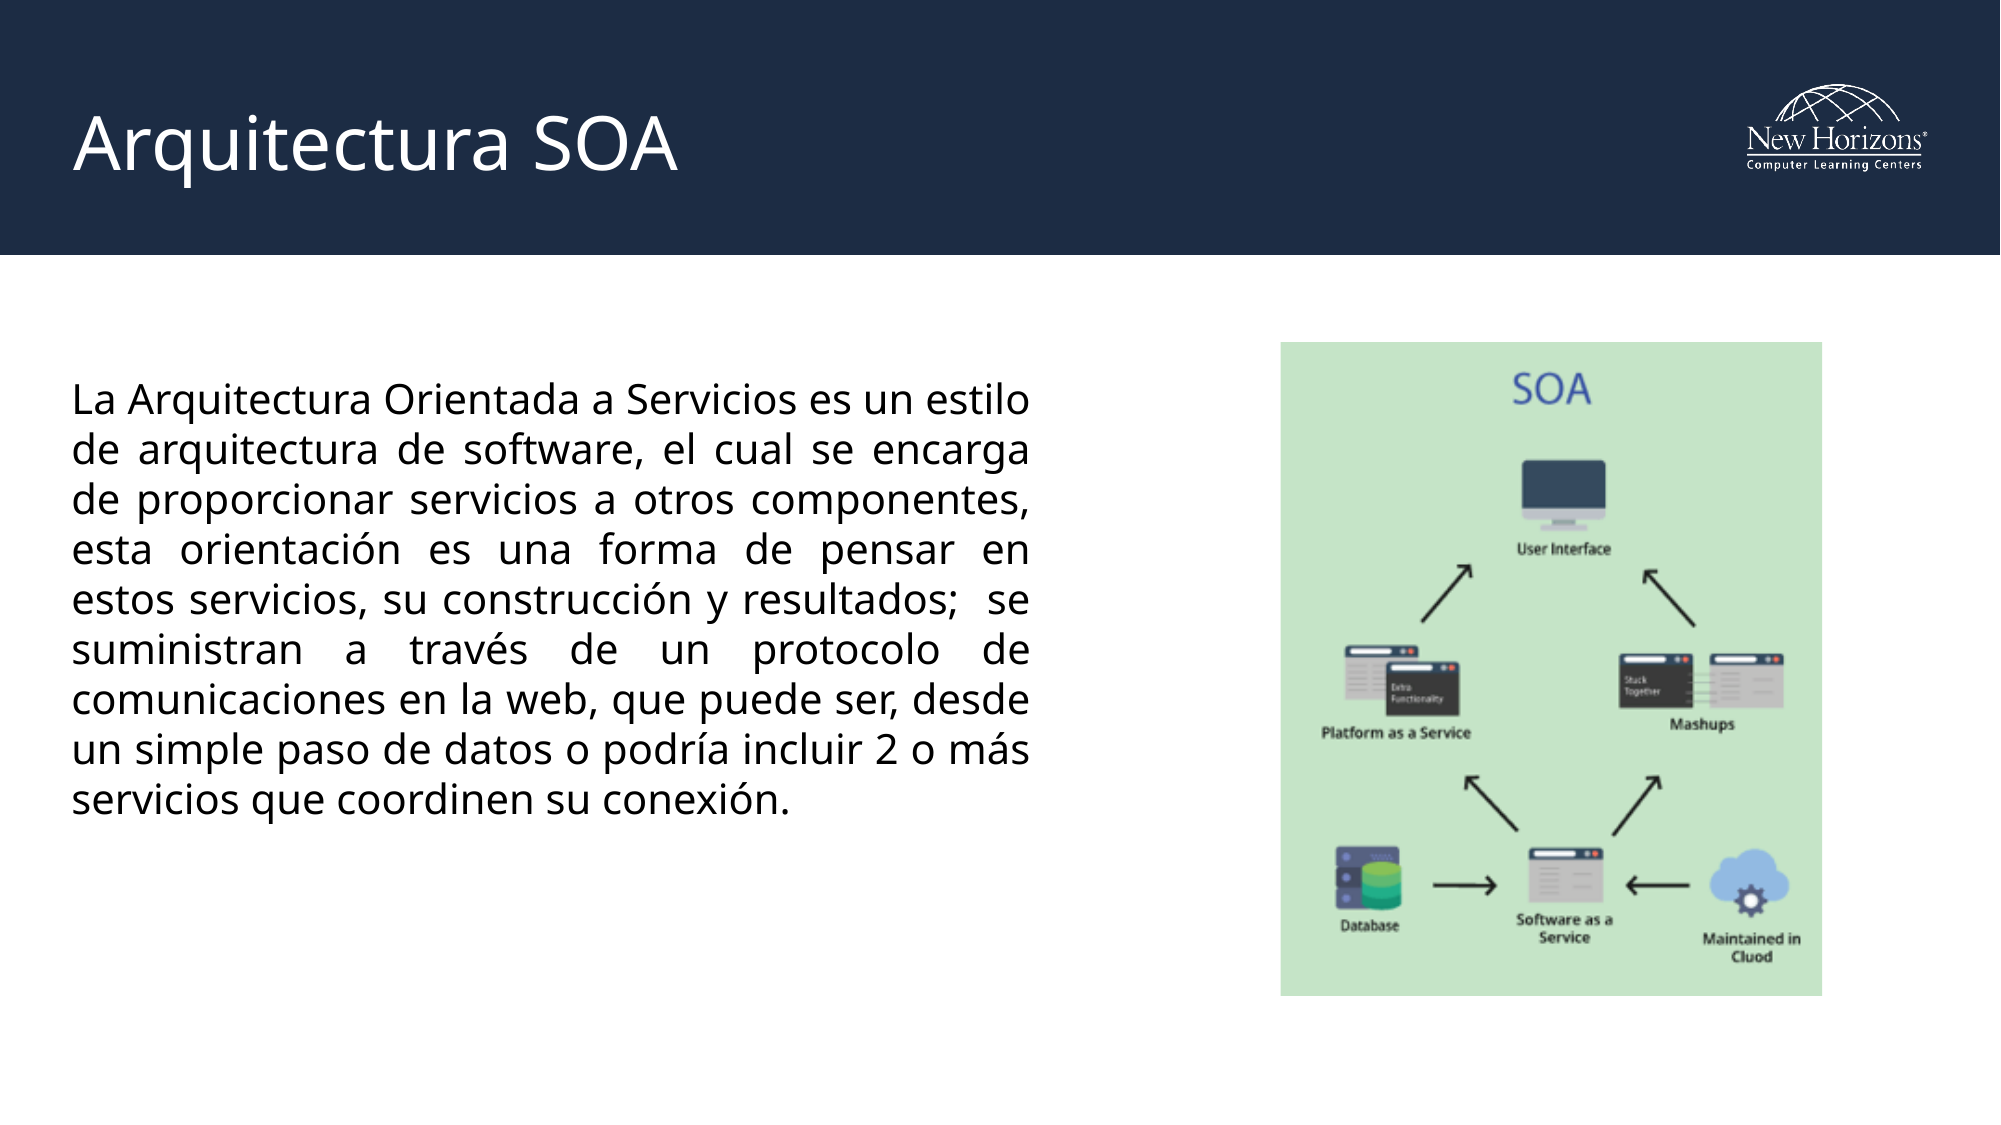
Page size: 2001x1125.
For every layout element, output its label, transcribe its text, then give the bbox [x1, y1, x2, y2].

text_box [0, 0, 2000, 256]
text_box La Arquitectura Orientada a Servicios es un estilo de arquitectura de software, el cual se encarga de proporcionar servicios a otros componentes, esta orientación es una forma de pensar en estos servicios, su construcción y resultados; se suministran a través de un protocolo de comunicaciones en la web, que puede ser, desde un simple paso de datos o podría incluir 2 o más servicios que coordinen su conexión. [56, 365, 1046, 831]
picture [1280, 342, 1823, 996]
picture [1733, 61, 1941, 194]
text_box Arquitectura SOA [59, 87, 1552, 193]
